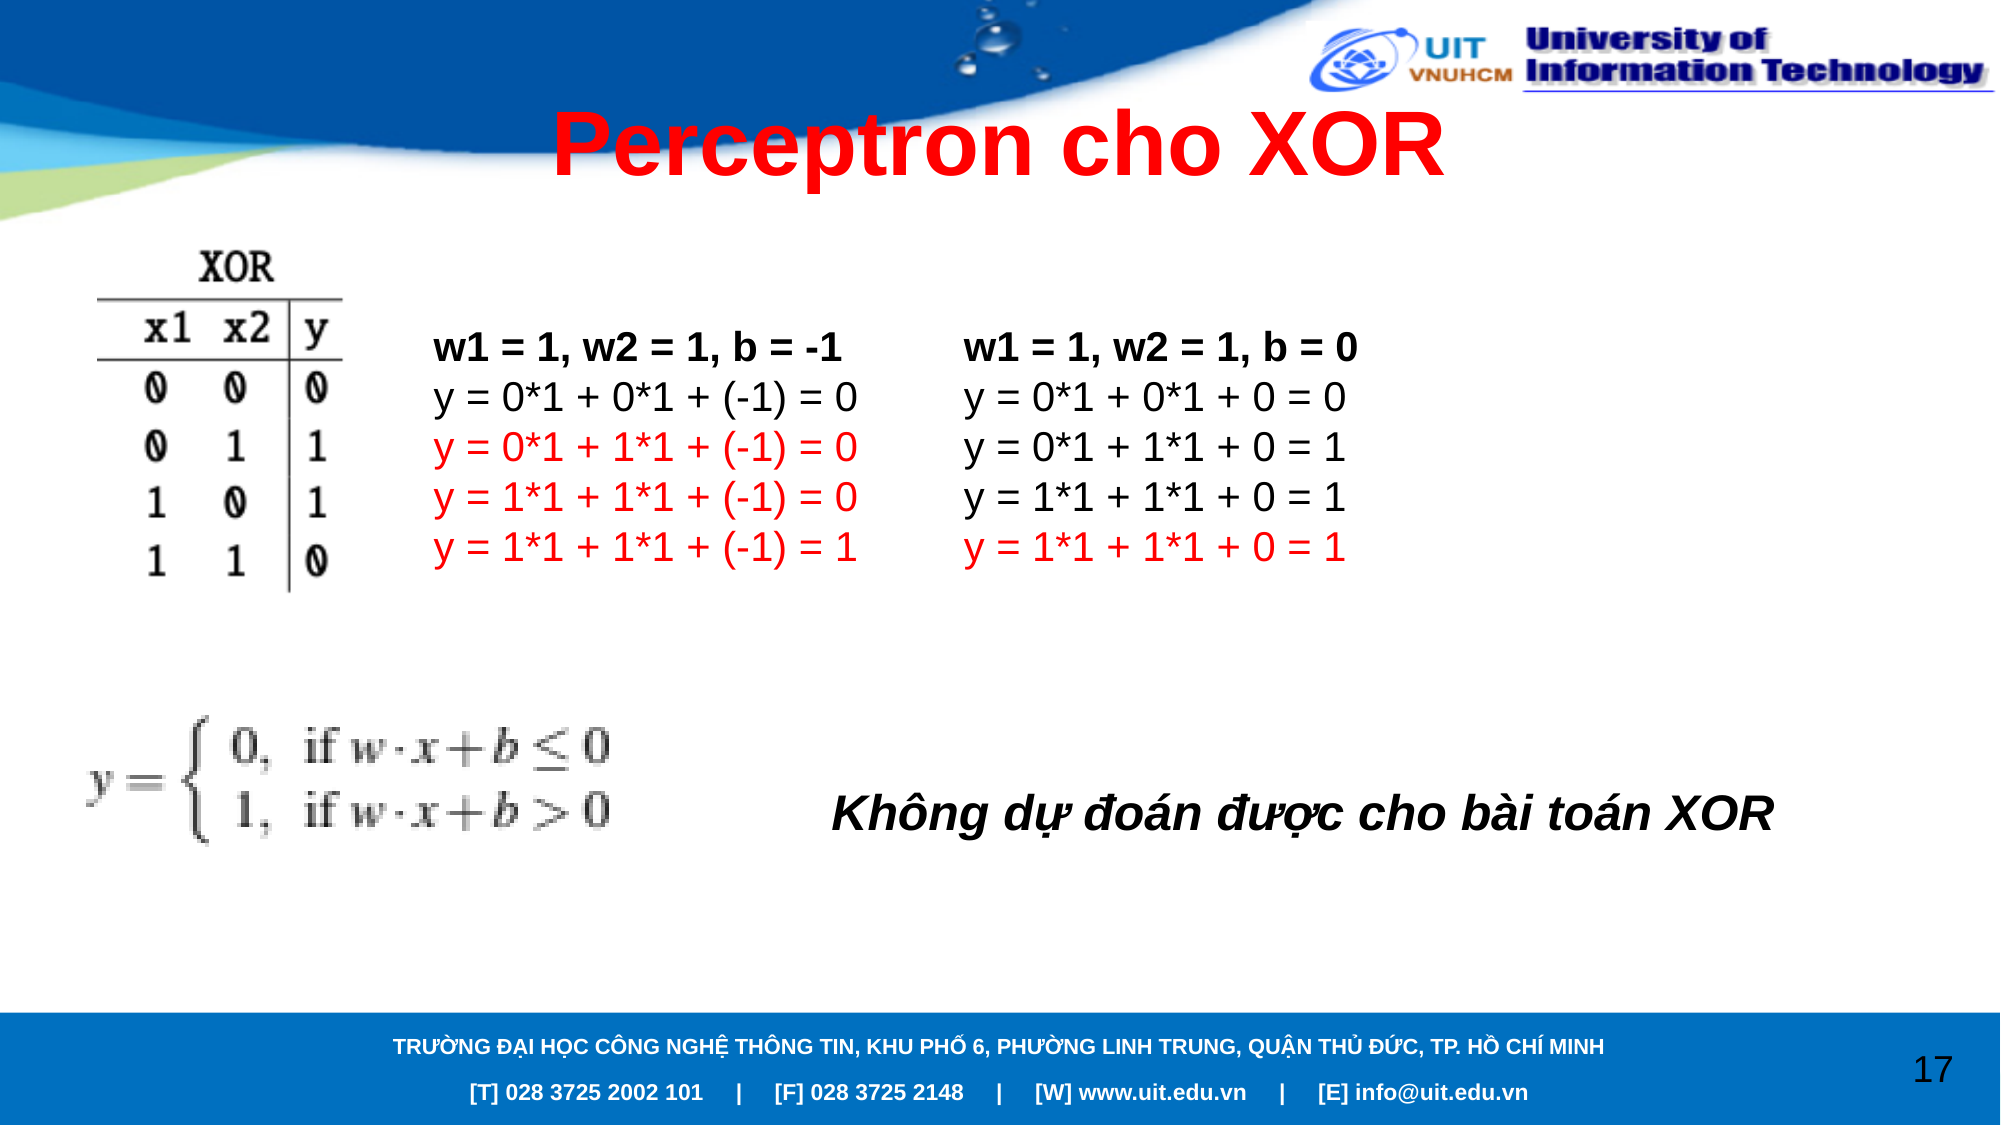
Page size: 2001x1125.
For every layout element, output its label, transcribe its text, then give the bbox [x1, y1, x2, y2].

text_box w1 = 1, w2 = 1, b = 0 y = 0*1 + 0*1 + 0 = 0 y = 0*1 + 1*1 + 0 = 1 y = 1*1 + 1*1 + 0 = 1 y = 1*1 + 1*1 + 0 = 1 [949, 312, 1391, 578]
title Perceptron cho XOR [99, 45, 1900, 233]
text_box Không dự đoán được cho bài toán XOR [816, 773, 1791, 849]
text_box w1 = 1, w2 = 1, b = -1 y = 0*1 + 0*1 + (-1) = 0 y = 0*1 + 1*1 + (-1) = 0 y = 1*1 + 1*1 + (-1) = 0 y = 1*1 + 1*1 + (-1) = 1 [418, 312, 895, 578]
picture [0, 0, 2001, 1125]
